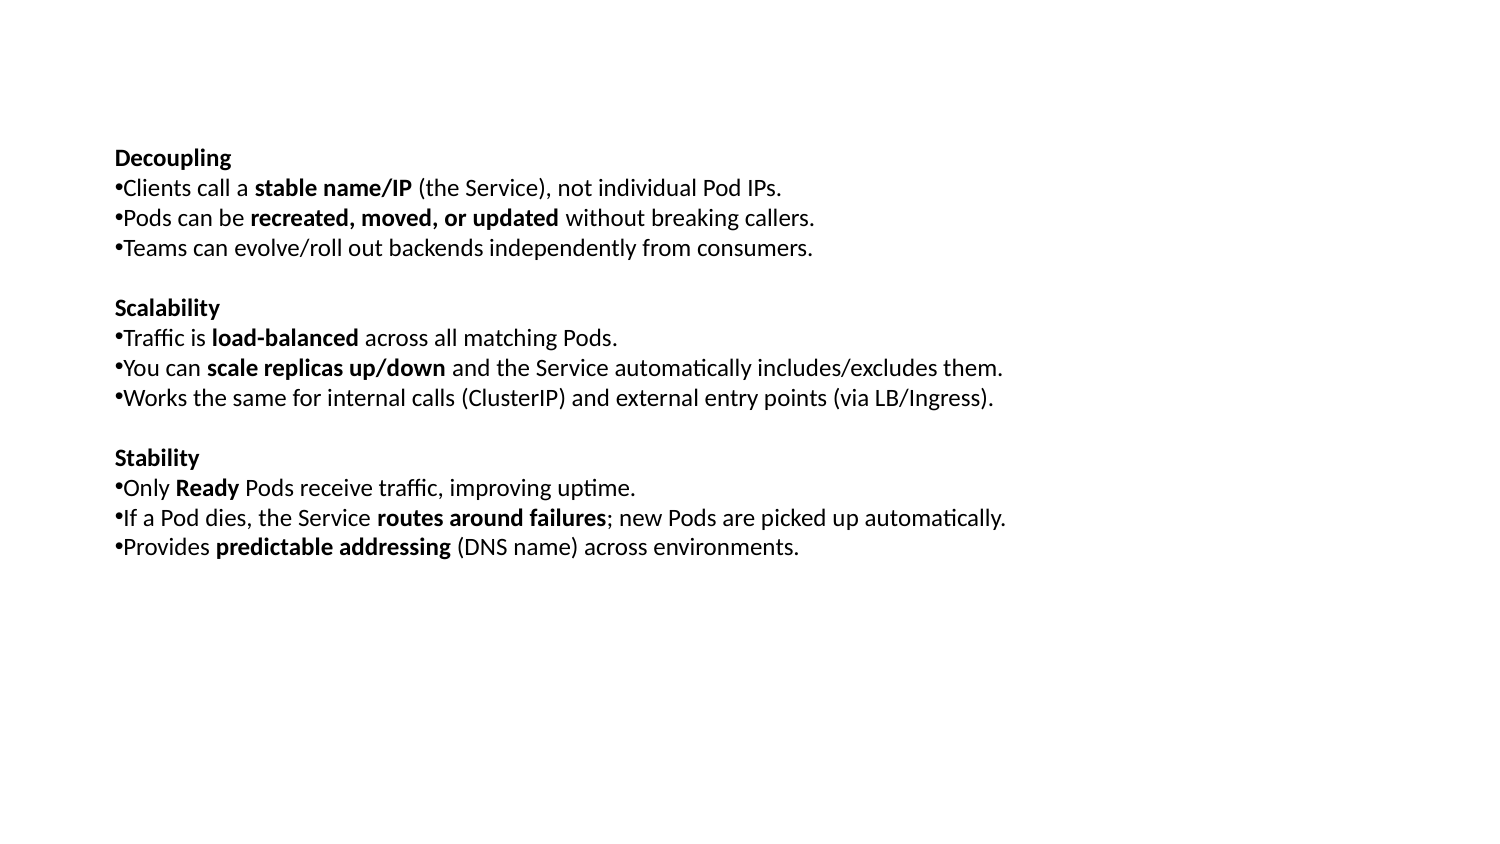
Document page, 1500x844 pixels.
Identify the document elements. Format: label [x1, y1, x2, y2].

text_box [99, 134, 1350, 569]
